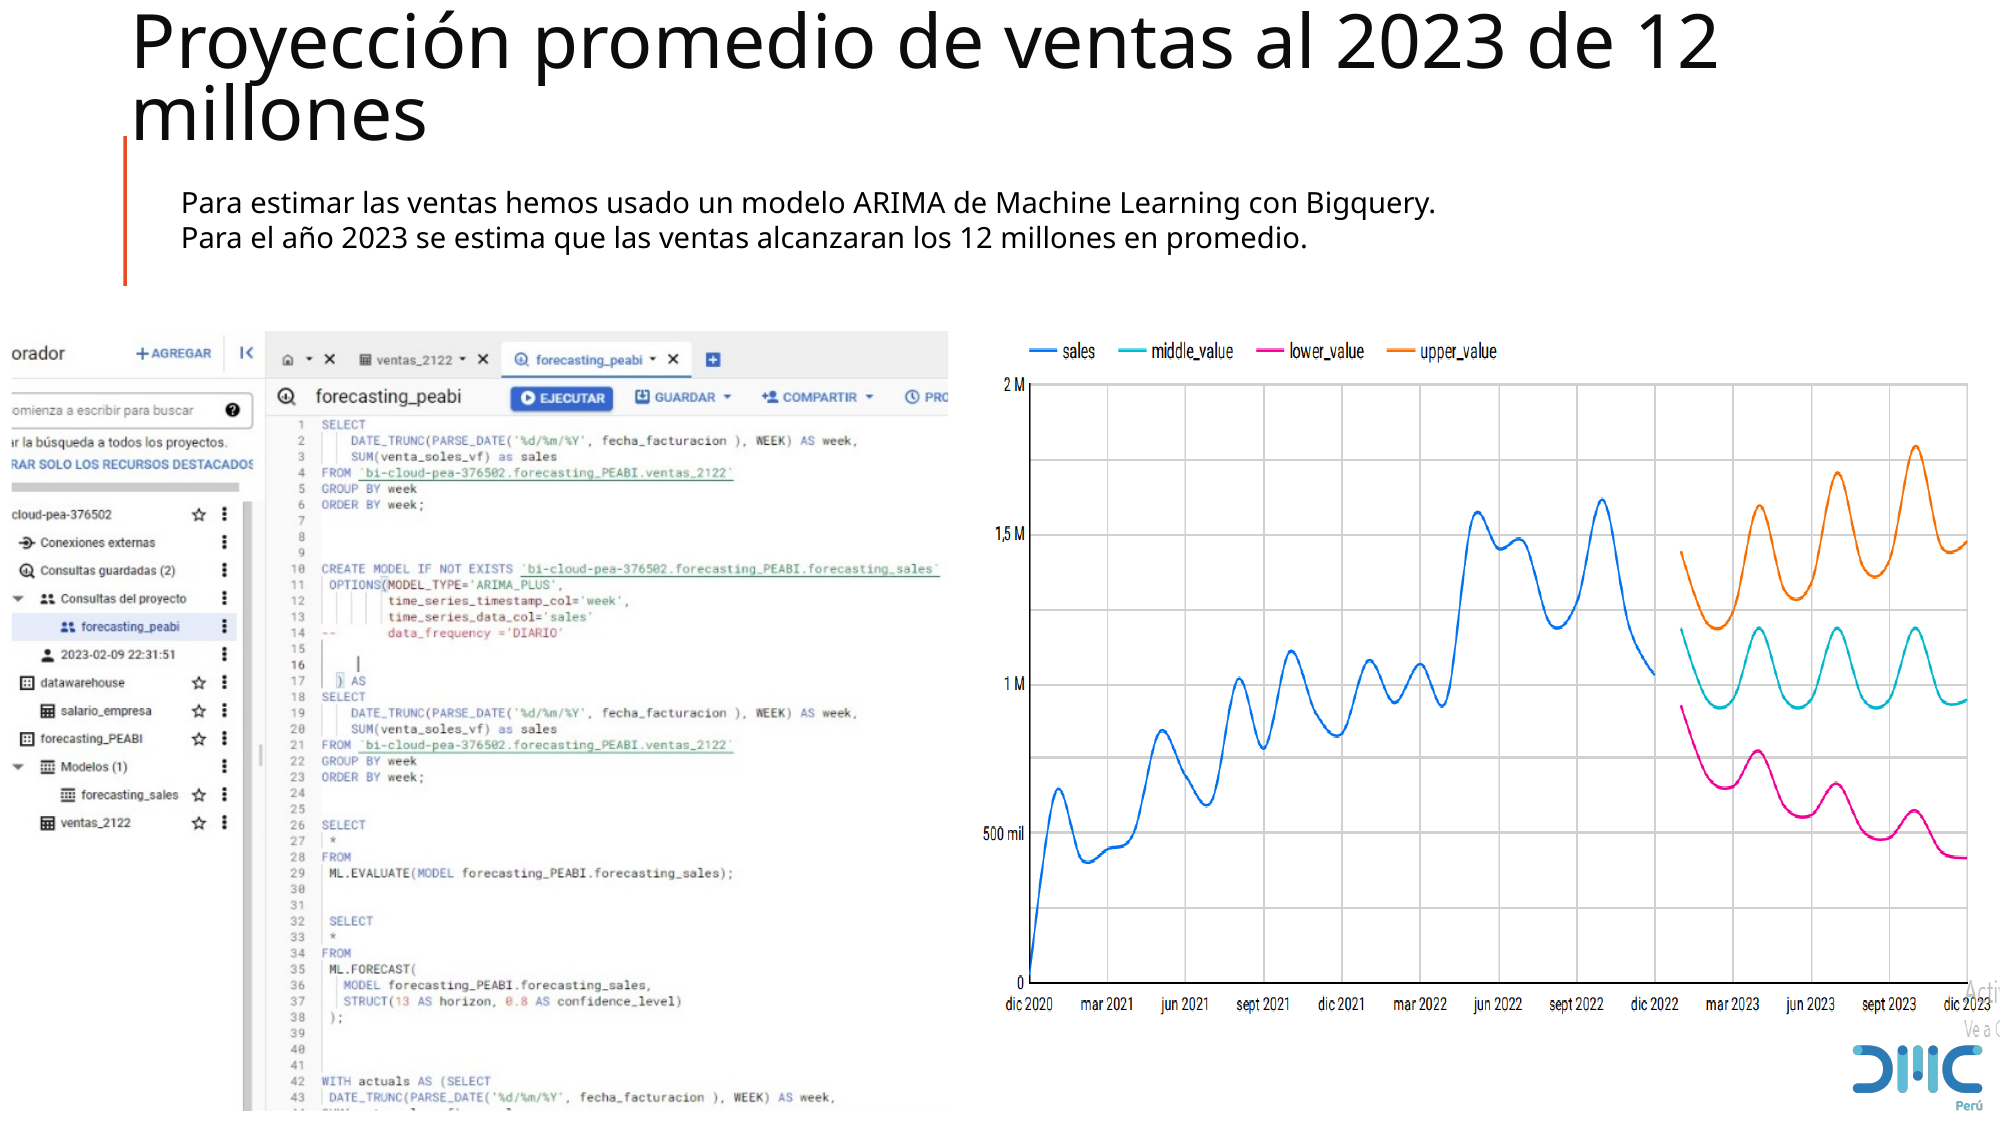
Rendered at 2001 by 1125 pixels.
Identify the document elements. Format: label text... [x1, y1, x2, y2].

picture [967, 331, 2001, 1125]
picture [11, 331, 949, 1111]
text_box Para estimar las ventas hemos usado un modelo ARIMA de Machine Learning con Bigquery. Para el año 2023 se estima que las ventas alcanzaran los 12 millones en promedio. [165, 169, 1915, 305]
title Proyección promedio de ventas al 2023 de 12 millones [115, 28, 1999, 138]
